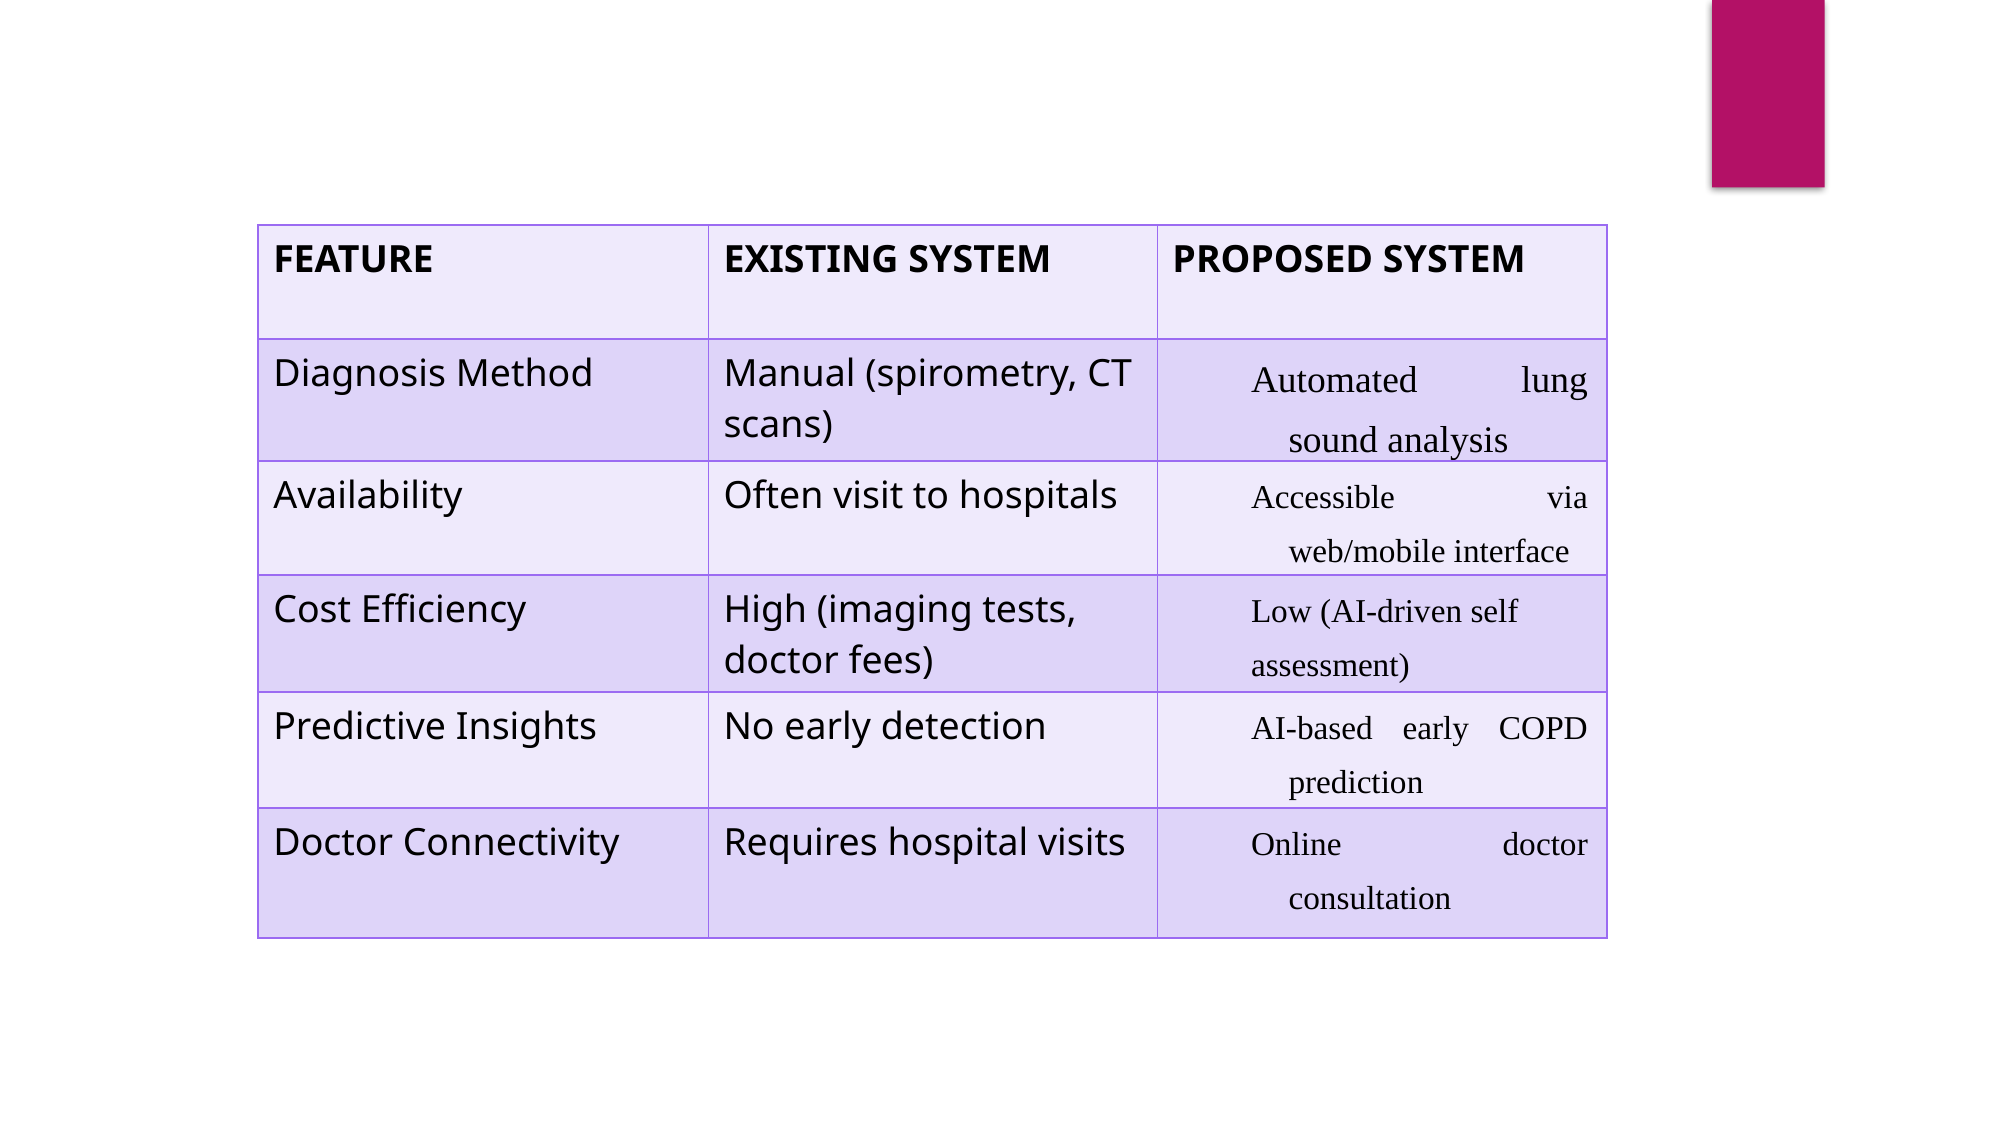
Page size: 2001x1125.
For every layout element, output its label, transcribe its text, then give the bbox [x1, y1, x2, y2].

table_cell Doctor Connectivity [259, 809, 708, 937]
table_cell Accessible via web/mobile interface [1158, 462, 1606, 574]
table_cell Online doctor consultation [1158, 809, 1606, 937]
table_cell High (imaging tests, doctor fees) [709, 576, 1157, 691]
table_cell Availability [259, 462, 708, 574]
table_cell Predictive Insights [259, 693, 708, 807]
table_cell Cost Efficiency [259, 576, 708, 691]
table_cell Manual (spirometry, CT scans) [709, 340, 1157, 460]
table_cell Often visit to hospitals [709, 462, 1157, 574]
table_header FEATURE [259, 226, 708, 338]
table_cell No early detection [709, 693, 1157, 807]
table_cell Automated lung sound analysis [1158, 340, 1606, 460]
table_header PROPOSED SYSTEM [1158, 226, 1606, 338]
table_cell Requires hospital visits [709, 809, 1157, 937]
table_header EXISTING SYSTEM [709, 226, 1157, 338]
table_cell Diagnosis Method [259, 340, 708, 460]
table_cell Low (AI-driven self assessment) [1158, 576, 1606, 691]
table_cell AI-based early COPD prediction [1158, 693, 1606, 807]
